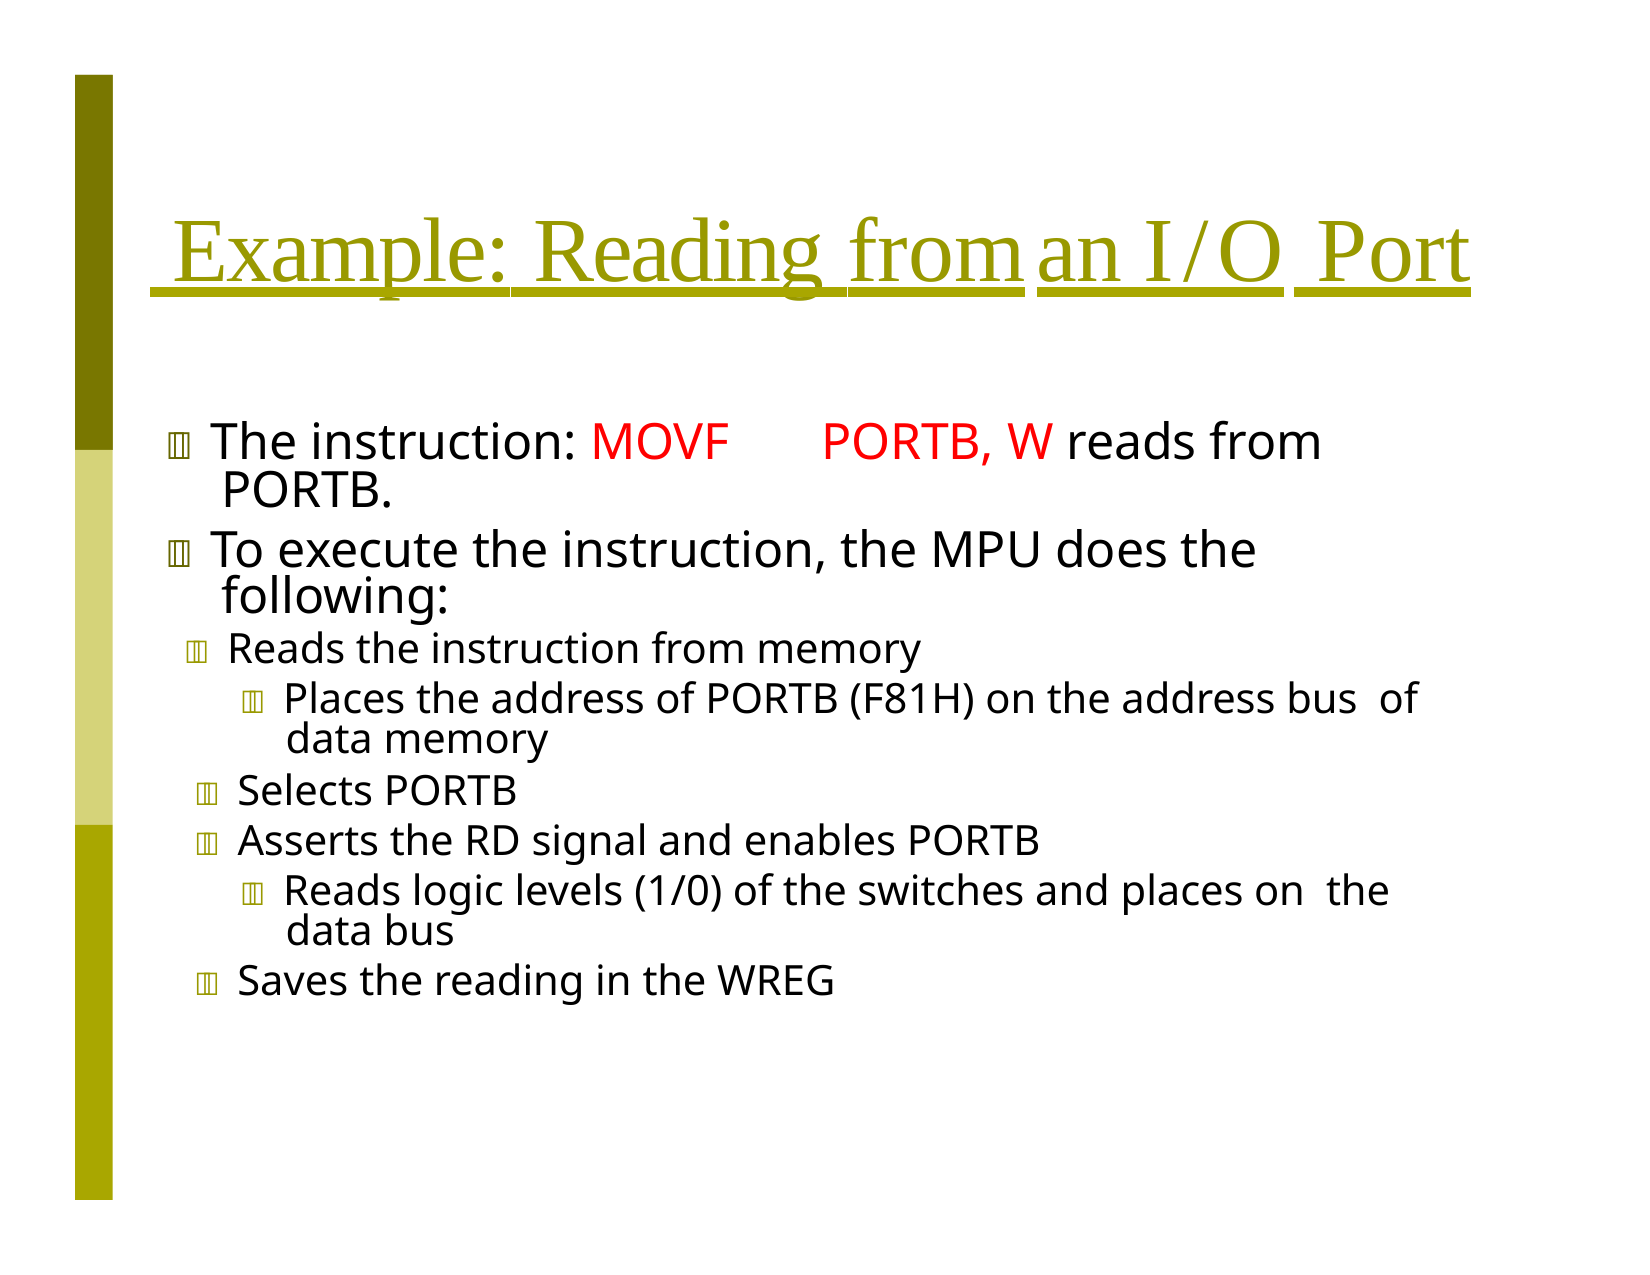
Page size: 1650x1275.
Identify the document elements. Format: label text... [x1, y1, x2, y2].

text_box  The instruction: MOVF PORTB, W reads from PORTB.  To execute the instruction, the MPU does the following:  Reads the instruction from memory  Places the address of PORTB (F81H) on the address bus of data memory  Selects PORTB  Asserts the RD signal and enables PORTB  Reads logic levels (1/0) of the switches and places on the data bus  Saves the reading in the WREG [162, 407, 1465, 1004]
text_box [75, 824, 113, 1200]
text_box [75, 449, 113, 824]
title Example: Reading from an I/O Port [147, 187, 1473, 403]
